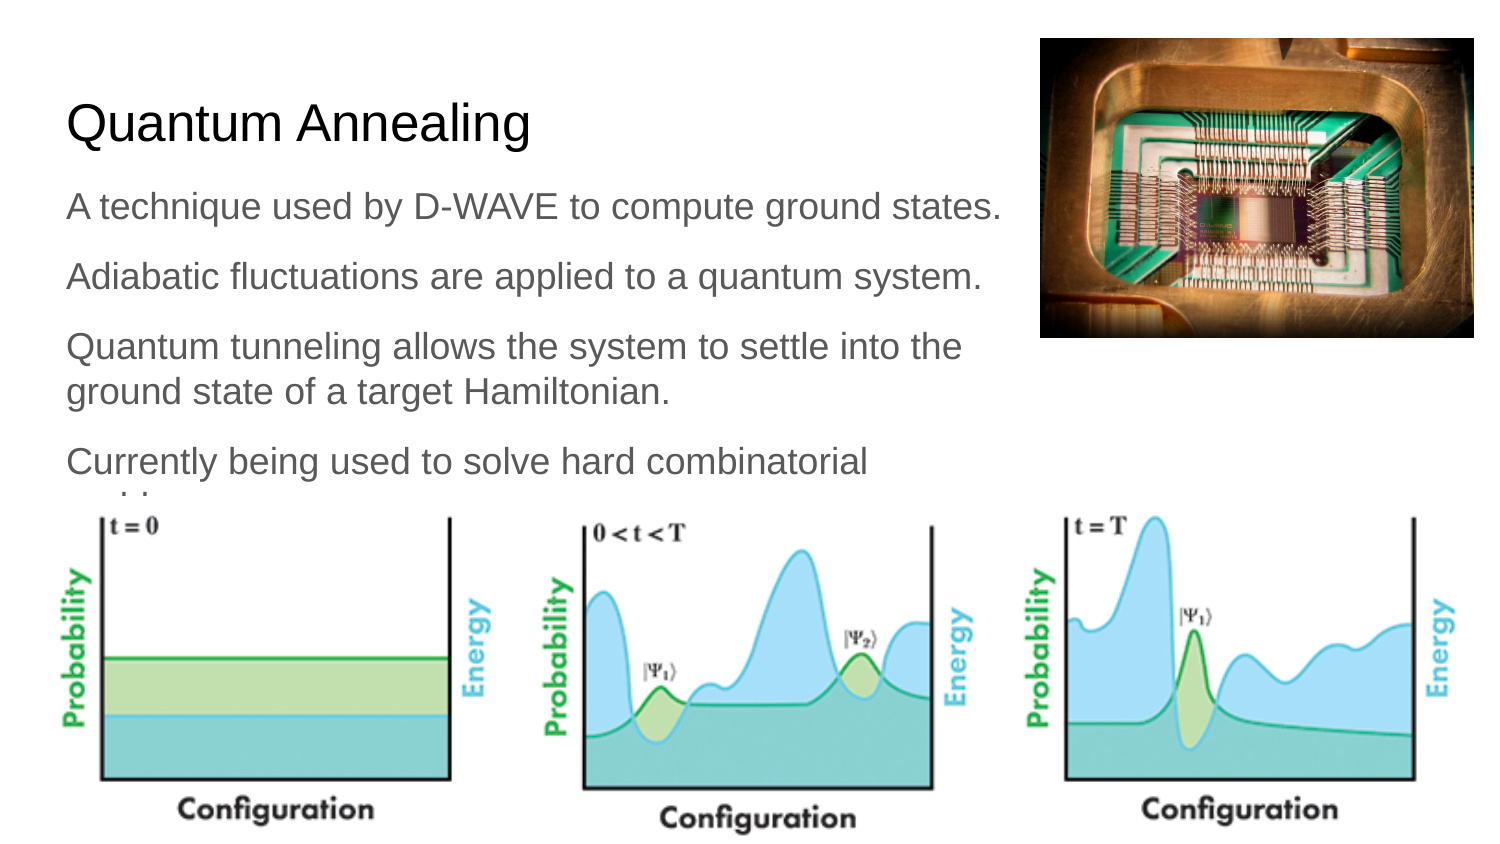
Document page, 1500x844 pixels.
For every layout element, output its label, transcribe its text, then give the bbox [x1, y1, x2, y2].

list A technique used by D-WAVE to compute ground states. Adiabatic fluctuations are applied to a quantum system. Quantum tunneling allows the system to settle into the ground state of a target Hamiltonian. Currently being used to solve hard combinatorial problems [51, 166, 1041, 494]
picture [1039, 38, 1474, 339]
picture [37, 496, 1463, 844]
title Quantum Annealing [51, 72, 1034, 166]
